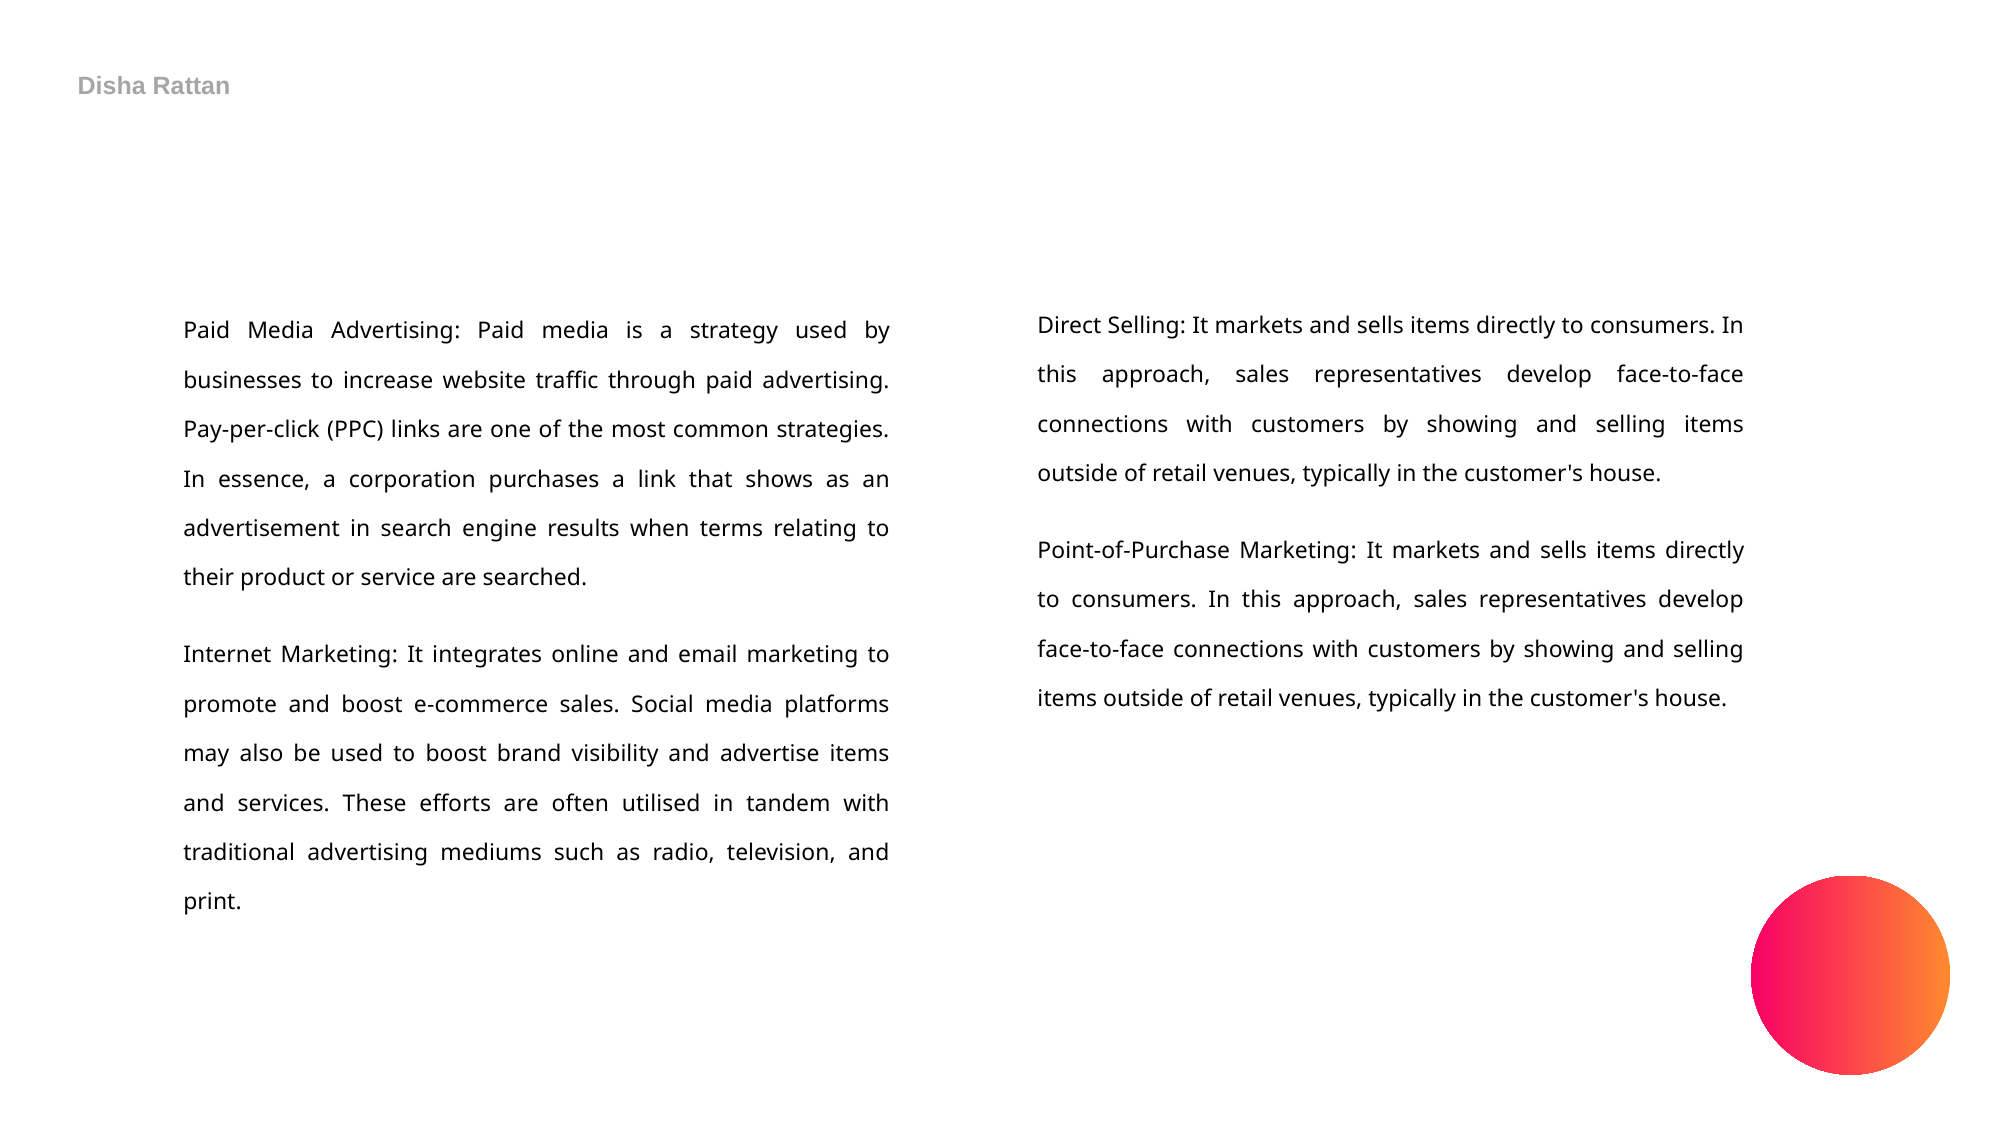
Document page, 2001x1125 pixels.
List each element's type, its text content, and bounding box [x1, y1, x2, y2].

text_box [1751, 875, 1951, 1075]
text_box Paid Media Advertising: Paid media is a strategy used by businesses to increase website traffic through paid advertising. Pay-per-click (PPC) links are one of the most common strategies. In essence, a corporation purchases a link that shows as an advertisement in search engine results when terms relating to their product or service are searched. Internet Marketing: It integrates online and email marketing to promote and boost e-commerce sales. Social media platforms may also be used to boost brand visibility and advertise items and services. These efforts are often utilised in tandem with traditional advertising mediums such as radio, television, and print. [175, 286, 898, 922]
text_box Direct Selling: It markets and sells items directly to consumers. In this approach, sales representatives develop face-to-face connections with customers by showing and selling items outside of retail venues, typically in the customer's house. Point-of-Purchase Marketing: It markets and sells items directly to consumers. In this approach, sales representatives develop face-to-face connections with customers by showing and selling items outside of retail venues, typically in the customer's house. [1029, 280, 1753, 719]
